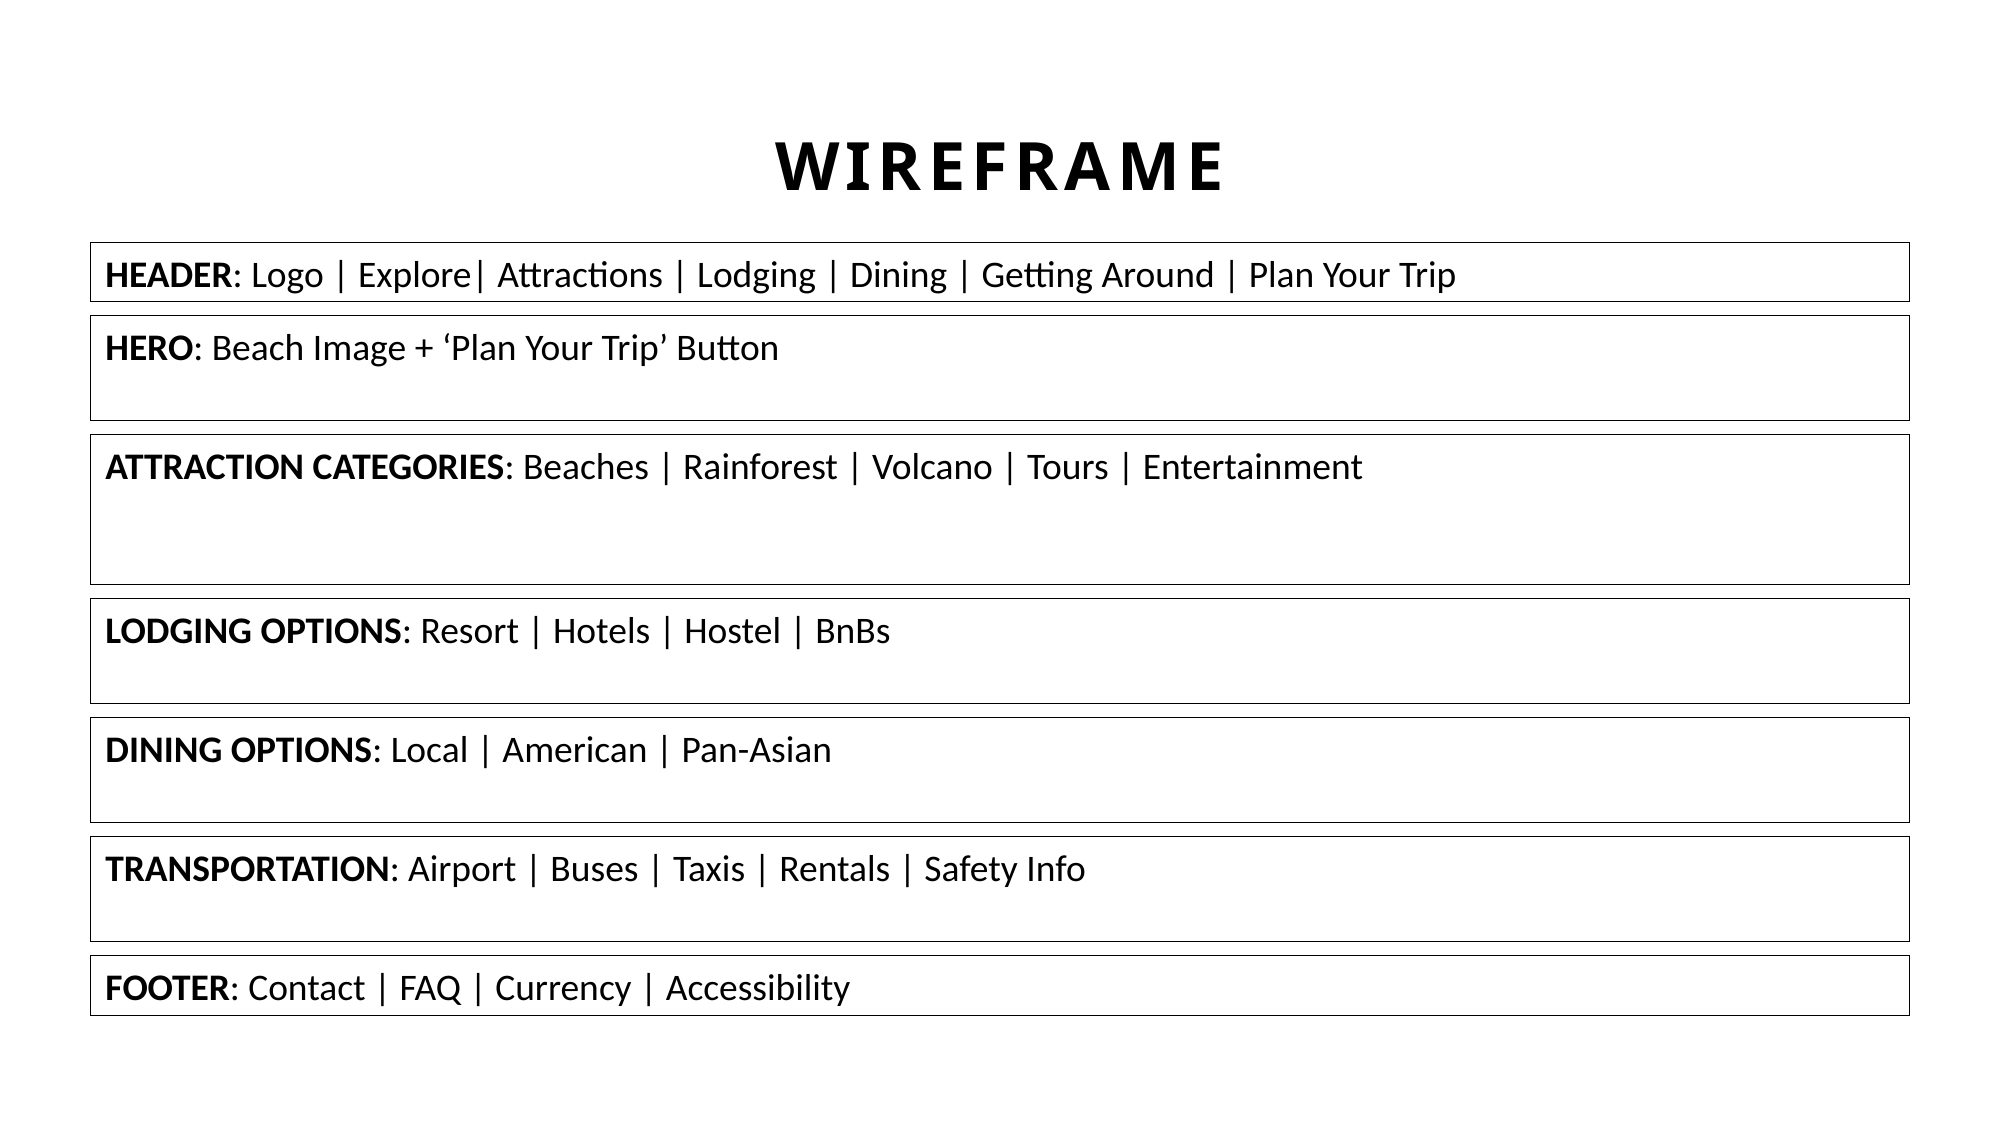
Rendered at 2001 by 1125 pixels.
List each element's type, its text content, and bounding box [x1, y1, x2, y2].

text_box HEADER: Logo | Explore| Attractions | Lodging | Dining | Getting Around | Plan Your Trip [90, 242, 1910, 302]
text_box LODGING OPTIONS: Resort | Hotels | Hostel | BnBs [90, 598, 1910, 704]
text_box TRANSPORTATION: Airport | Buses | Taxis | Rentals | Safety Info [90, 836, 1910, 942]
title Wireframe [137, 60, 1863, 242]
text_box DINING OPTIONS: Local | American | Pan-Asian [90, 717, 1910, 823]
text_box HERO: Beach Image + ‘Plan Your Trip’ Button [90, 315, 1910, 421]
text_box ATTRACTION CATEGORIES: Beaches | Rainforest | Volcano | Tours | Entertainment [90, 434, 1910, 585]
text_box FOOTER: Contact | FAQ | Currency | Accessibility [90, 955, 1910, 1016]
